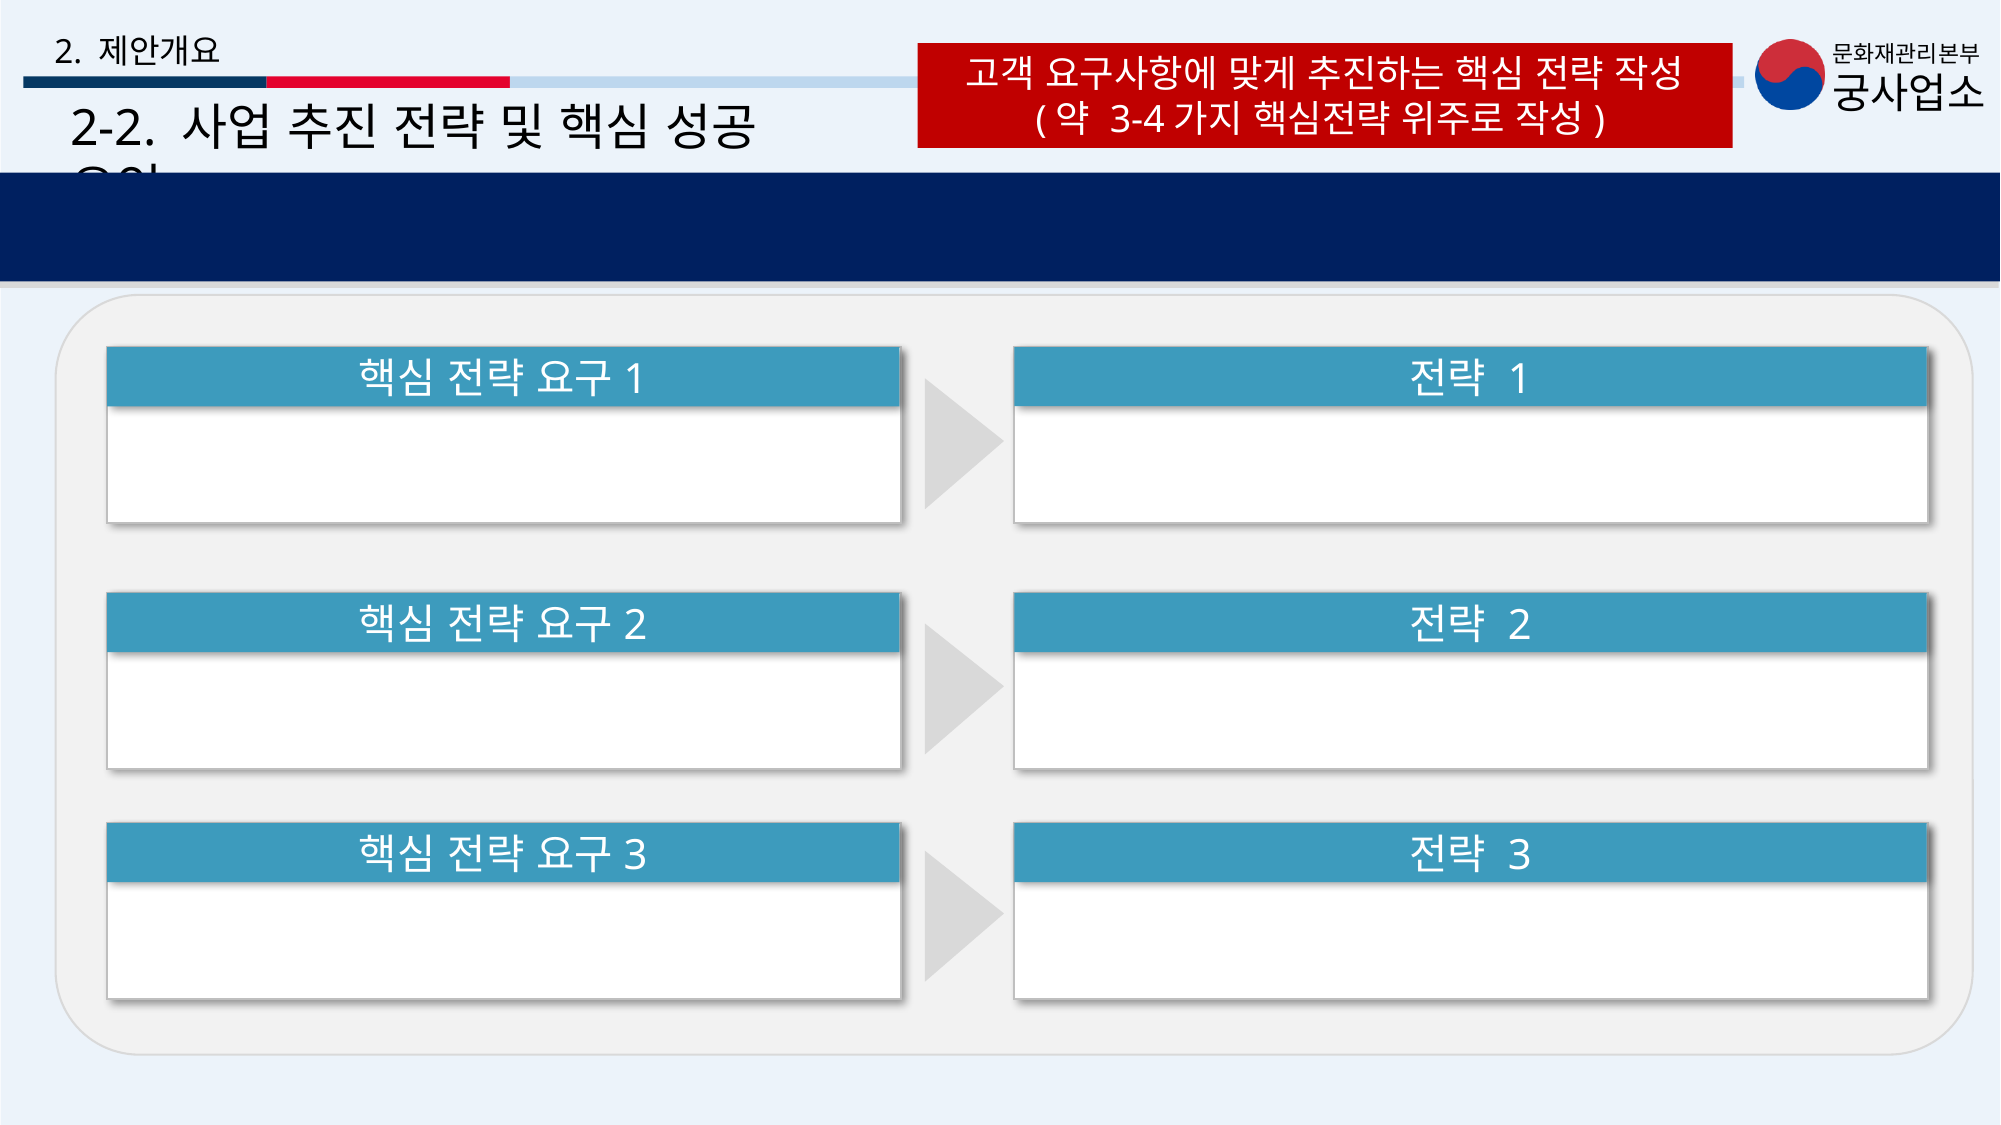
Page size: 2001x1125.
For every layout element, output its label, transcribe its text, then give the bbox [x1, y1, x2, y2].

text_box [23, 76, 1745, 88]
text_box 2-2. 사업 추진 전략 및 핵심 성공 요인 [55, 88, 871, 172]
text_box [0, 172, 2000, 288]
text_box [1755, 32, 2000, 126]
text_box 고객 요구사항에 맞게 추진하는 핵심 전략 작성 (약 3-4가지 핵심전략 위주로 작성) [917, 88, 1733, 148]
text_box [0, 0, 2000, 172]
text_box 2. 제안개요 [39, 22, 502, 76]
text_box [0, 288, 2000, 1125]
text_box [54, 293, 1974, 1056]
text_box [107, 347, 1929, 1000]
text_box 고객 요구사항에 맞게 추진하는 핵심 전략 작성 (약 3-4가지 핵심전략 위주로 작성) [917, 43, 1733, 76]
